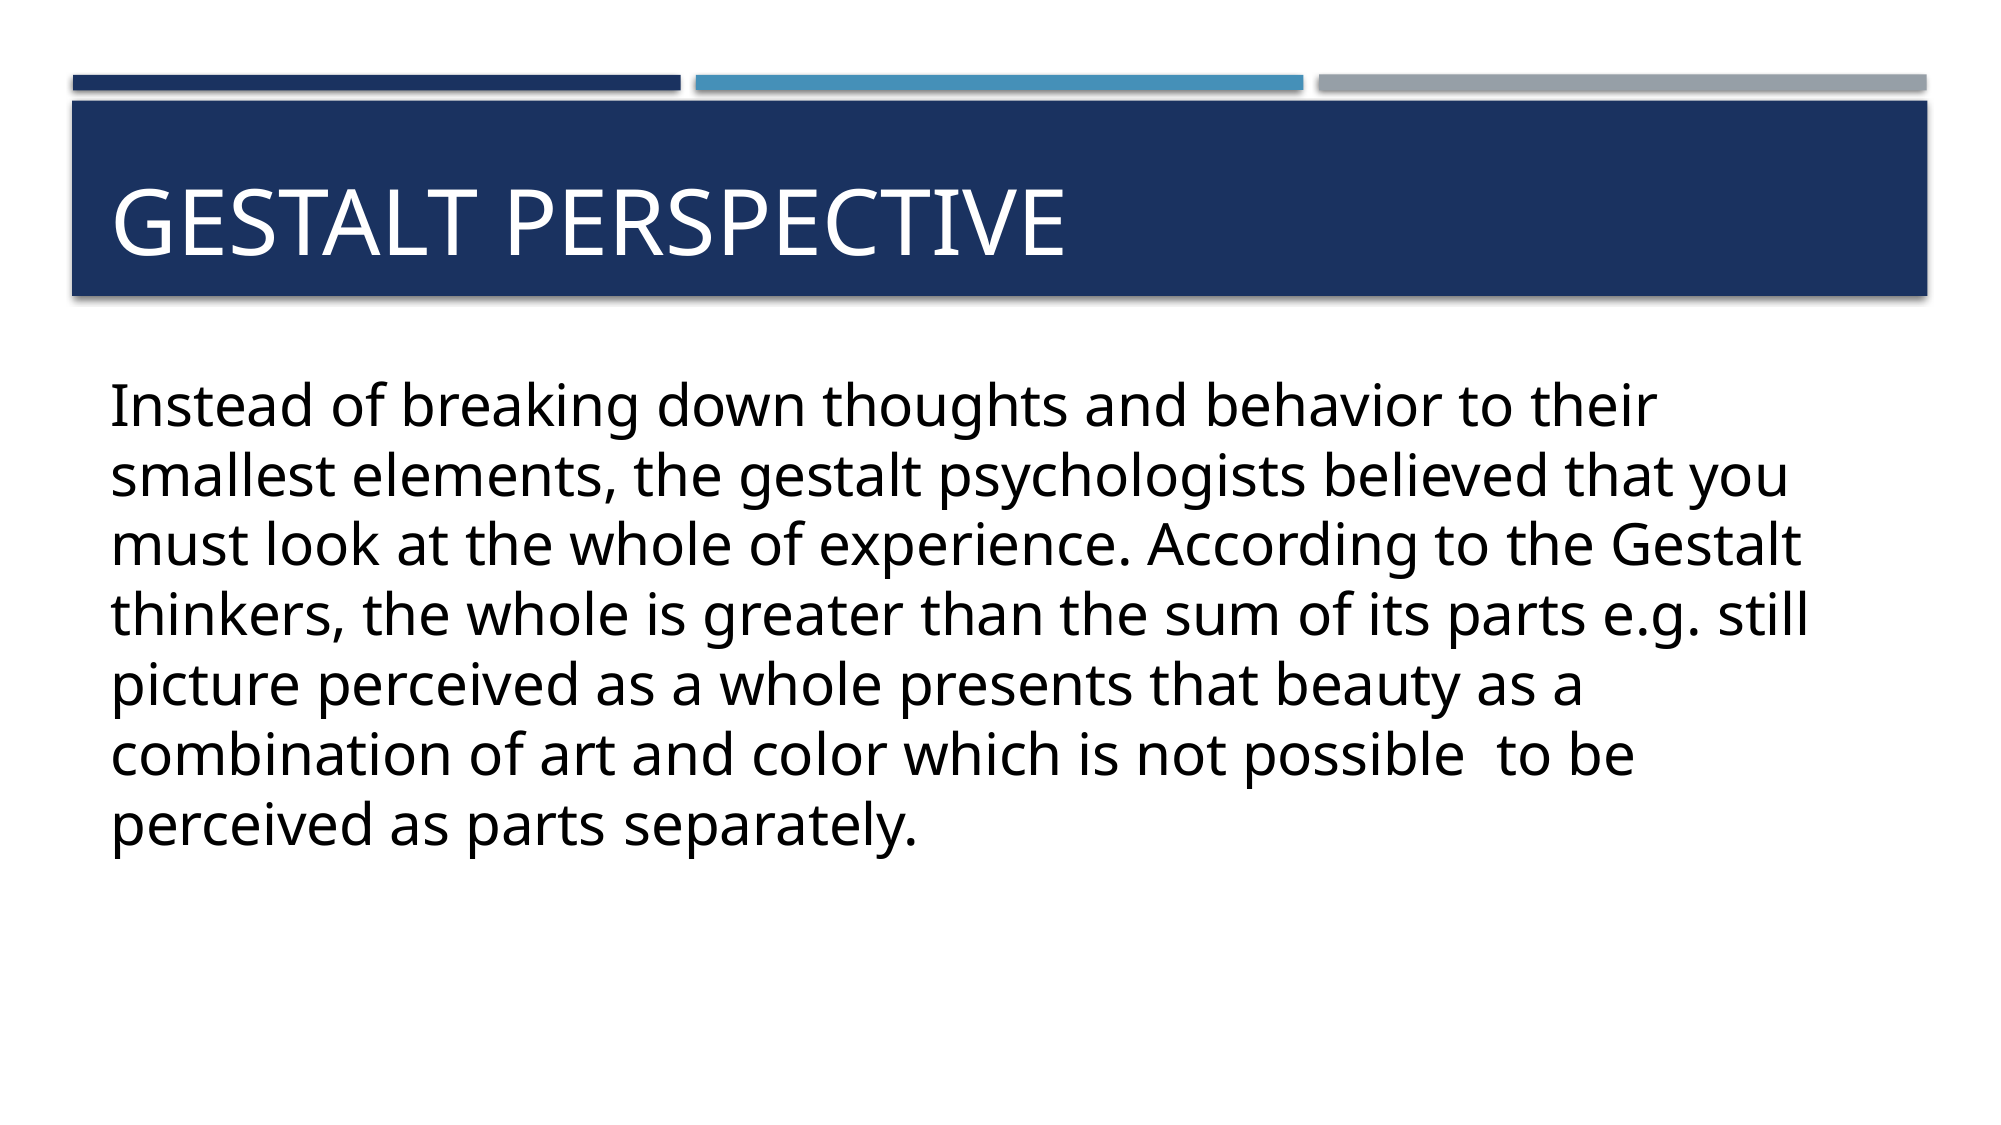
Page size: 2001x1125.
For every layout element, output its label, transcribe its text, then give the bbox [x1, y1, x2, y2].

title Gestalt Perspective [95, 115, 1905, 282]
list Instead of breaking down thoughts and behavior to their smallest elements, the gestalt psychologists believed that you must look at the whole of experience. According to the Gestalt thinkers, the whole is greater than the sum of its parts e.g. still picture perceived as a whole presents that beauty as a combination of art and color which is not possible to be perceived as parts separately. [95, 357, 1905, 962]
